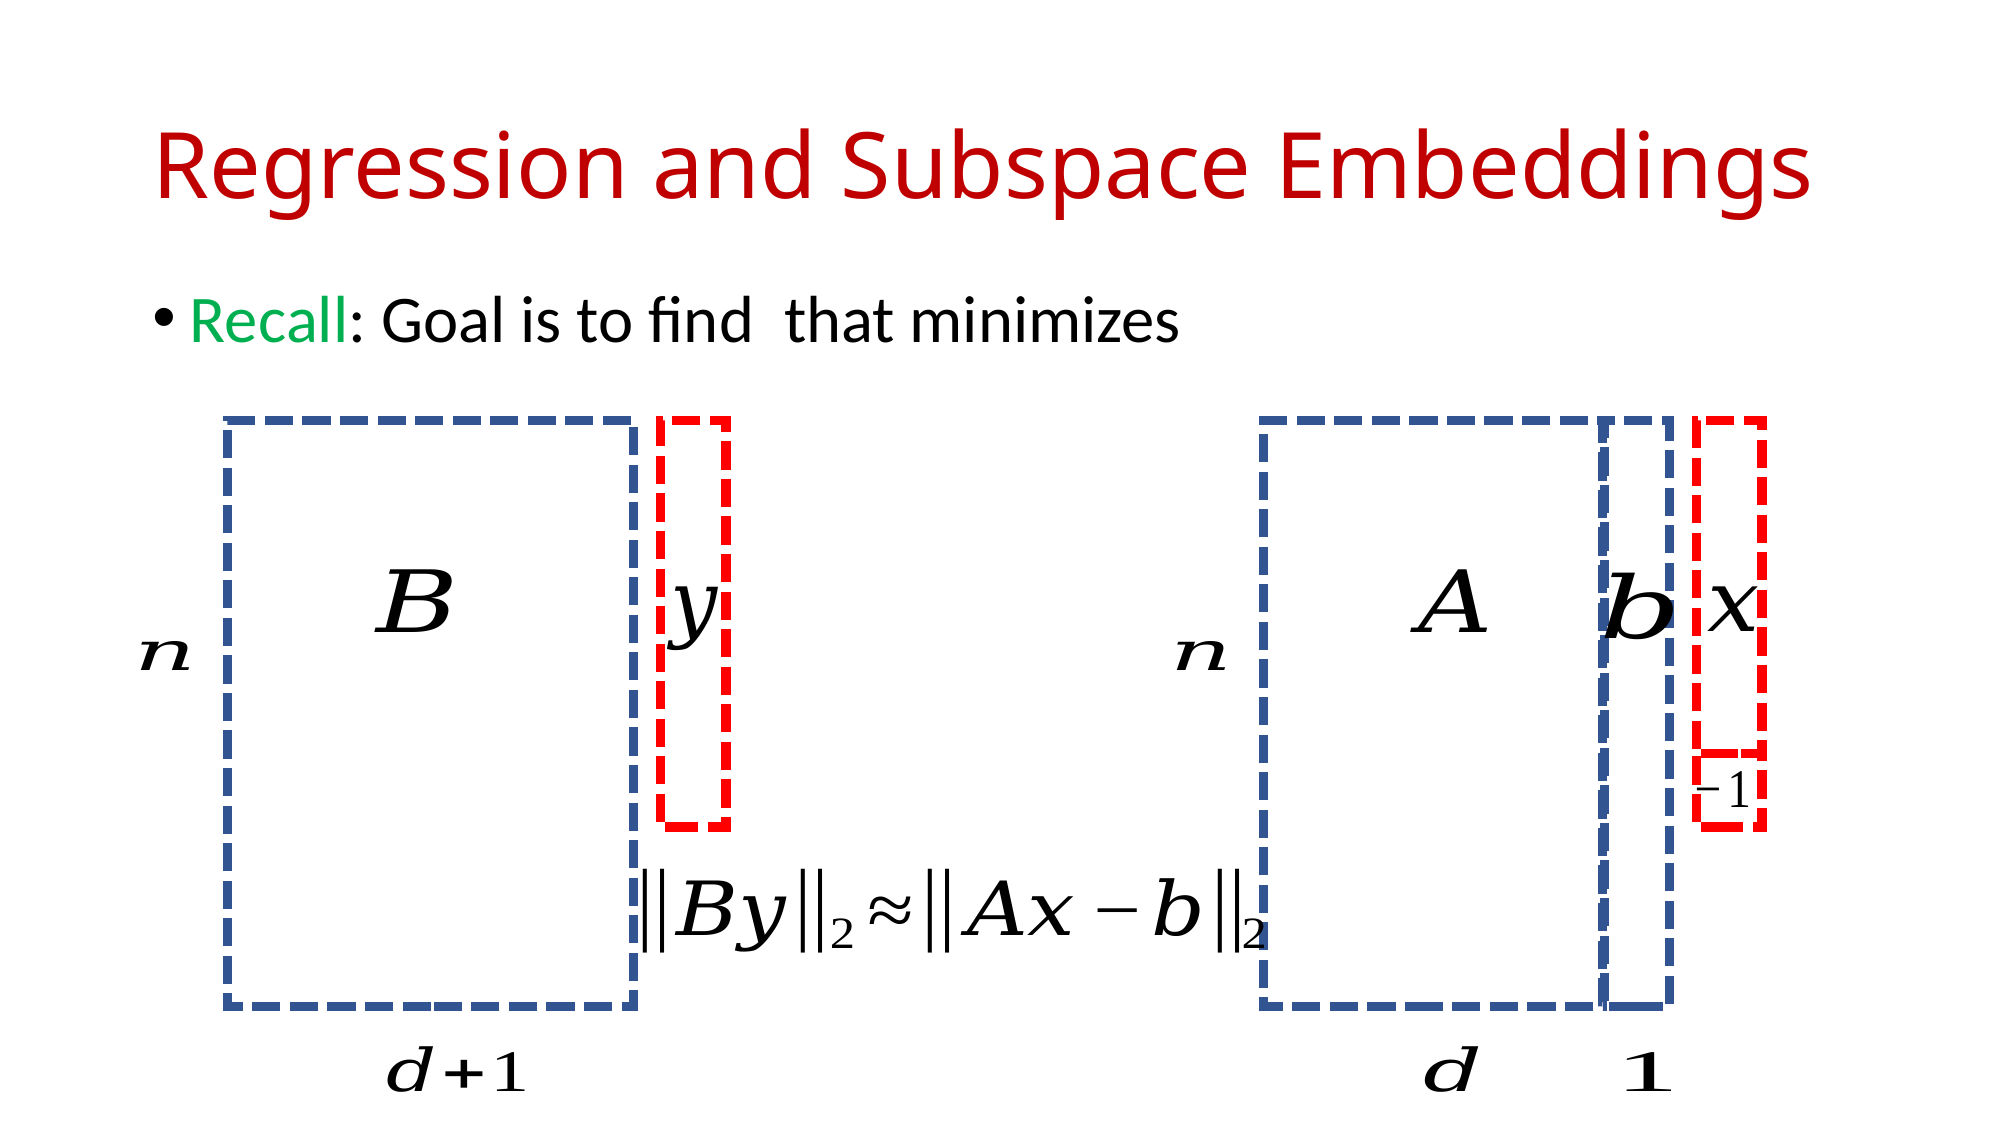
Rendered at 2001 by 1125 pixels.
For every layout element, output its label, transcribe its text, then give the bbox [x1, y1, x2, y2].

text_box [227, 419, 635, 1007]
text_box [660, 419, 727, 828]
text_box [1696, 753, 1763, 828]
text_box [1603, 419, 1671, 1007]
title Regression and Subspace Embeddings [137, 59, 1863, 278]
text_box [1696, 419, 1763, 753]
text_box [1262, 419, 1604, 1007]
